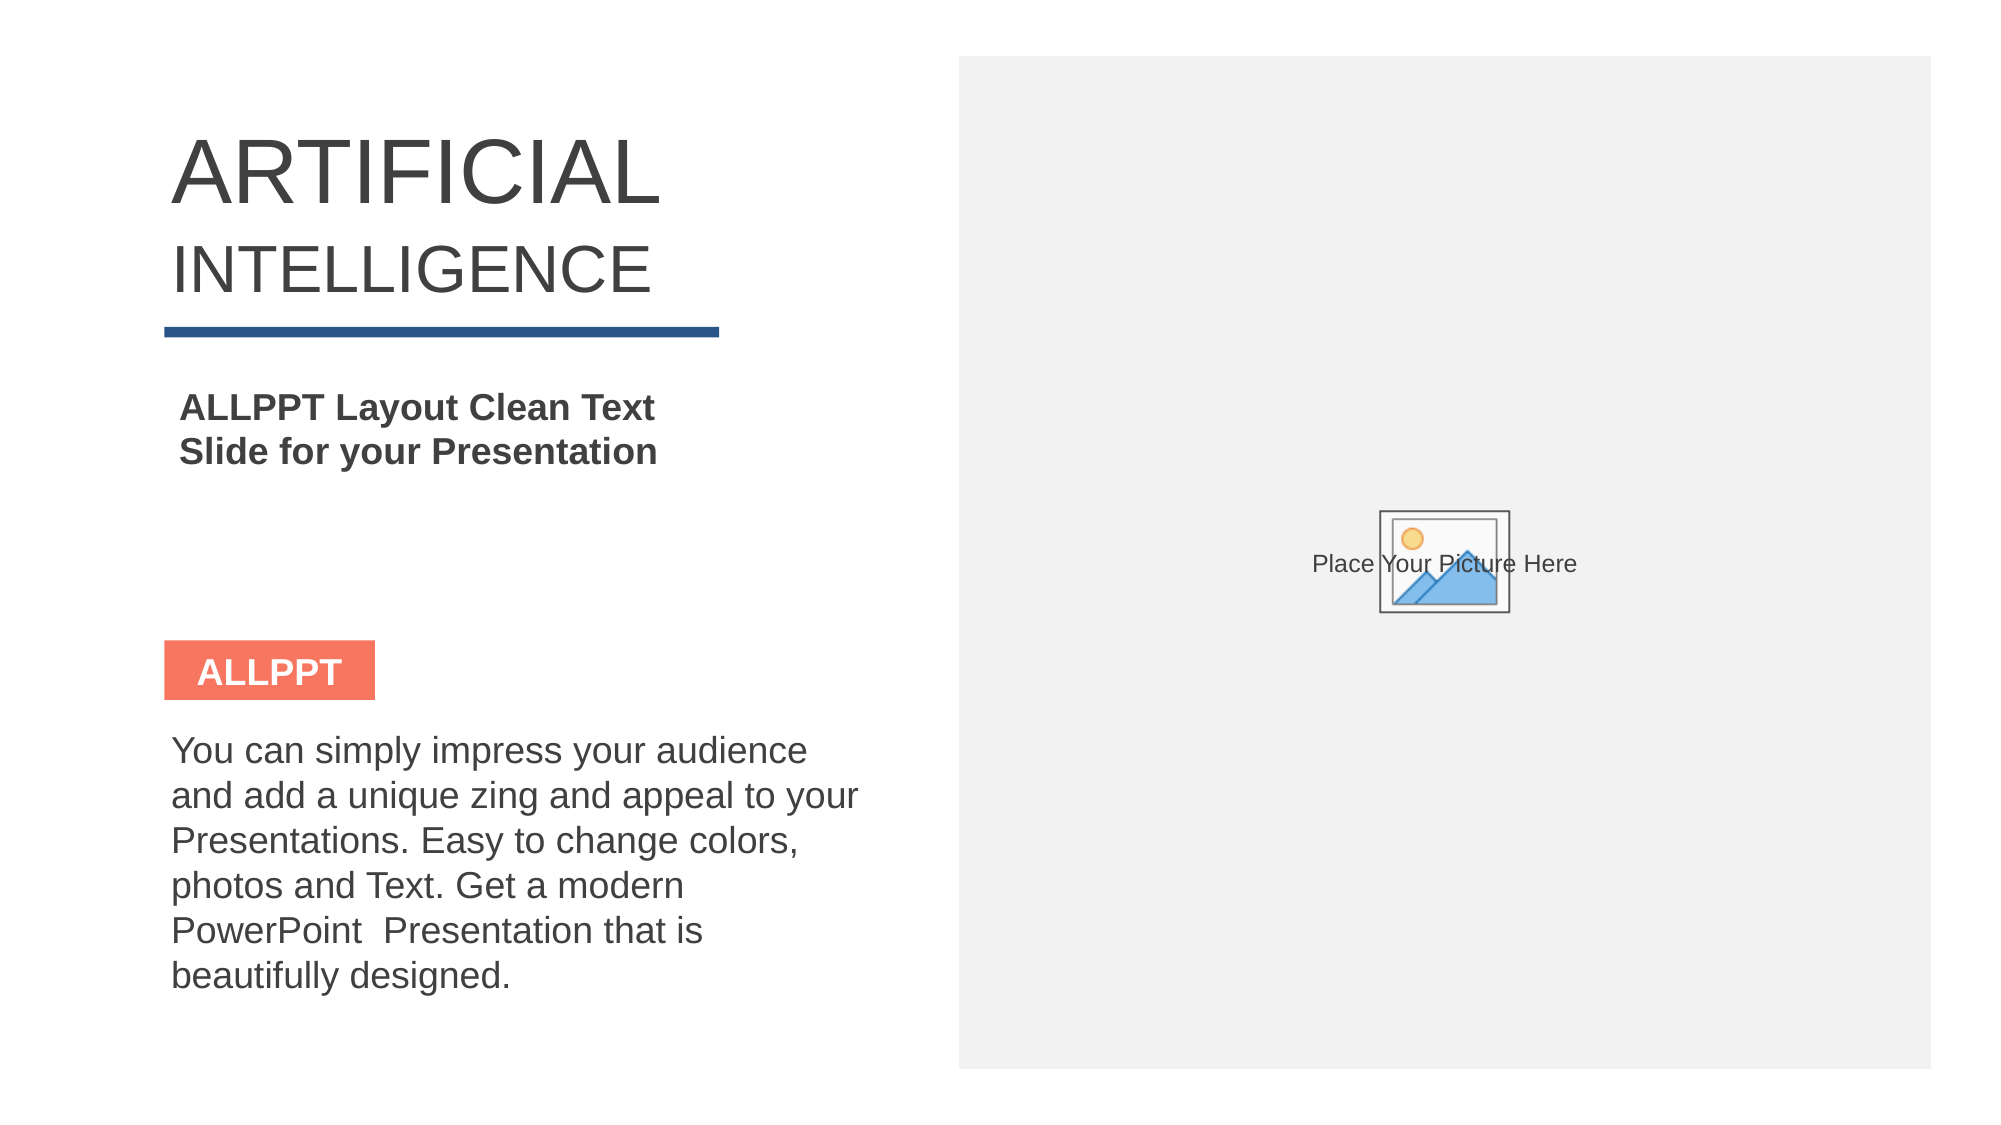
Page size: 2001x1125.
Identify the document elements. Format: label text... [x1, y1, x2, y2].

picture [959, 56, 1932, 1069]
text_box You can simply impress your audience and add a unique zing and appeal to your Presentations. Easy to change colors, photos and Text. Get a modern PowerPoint Presentation that is beautifully designed. [156, 718, 889, 1003]
text_box INTELLIGENCE [156, 217, 720, 313]
text_box ALLPPT [164, 640, 375, 700]
text_box ARTIFICIAL [156, 103, 720, 217]
text_box [163, 326, 720, 338]
text_box ALLPPT Layout Clean Text Slide for your Presentation [164, 375, 704, 480]
